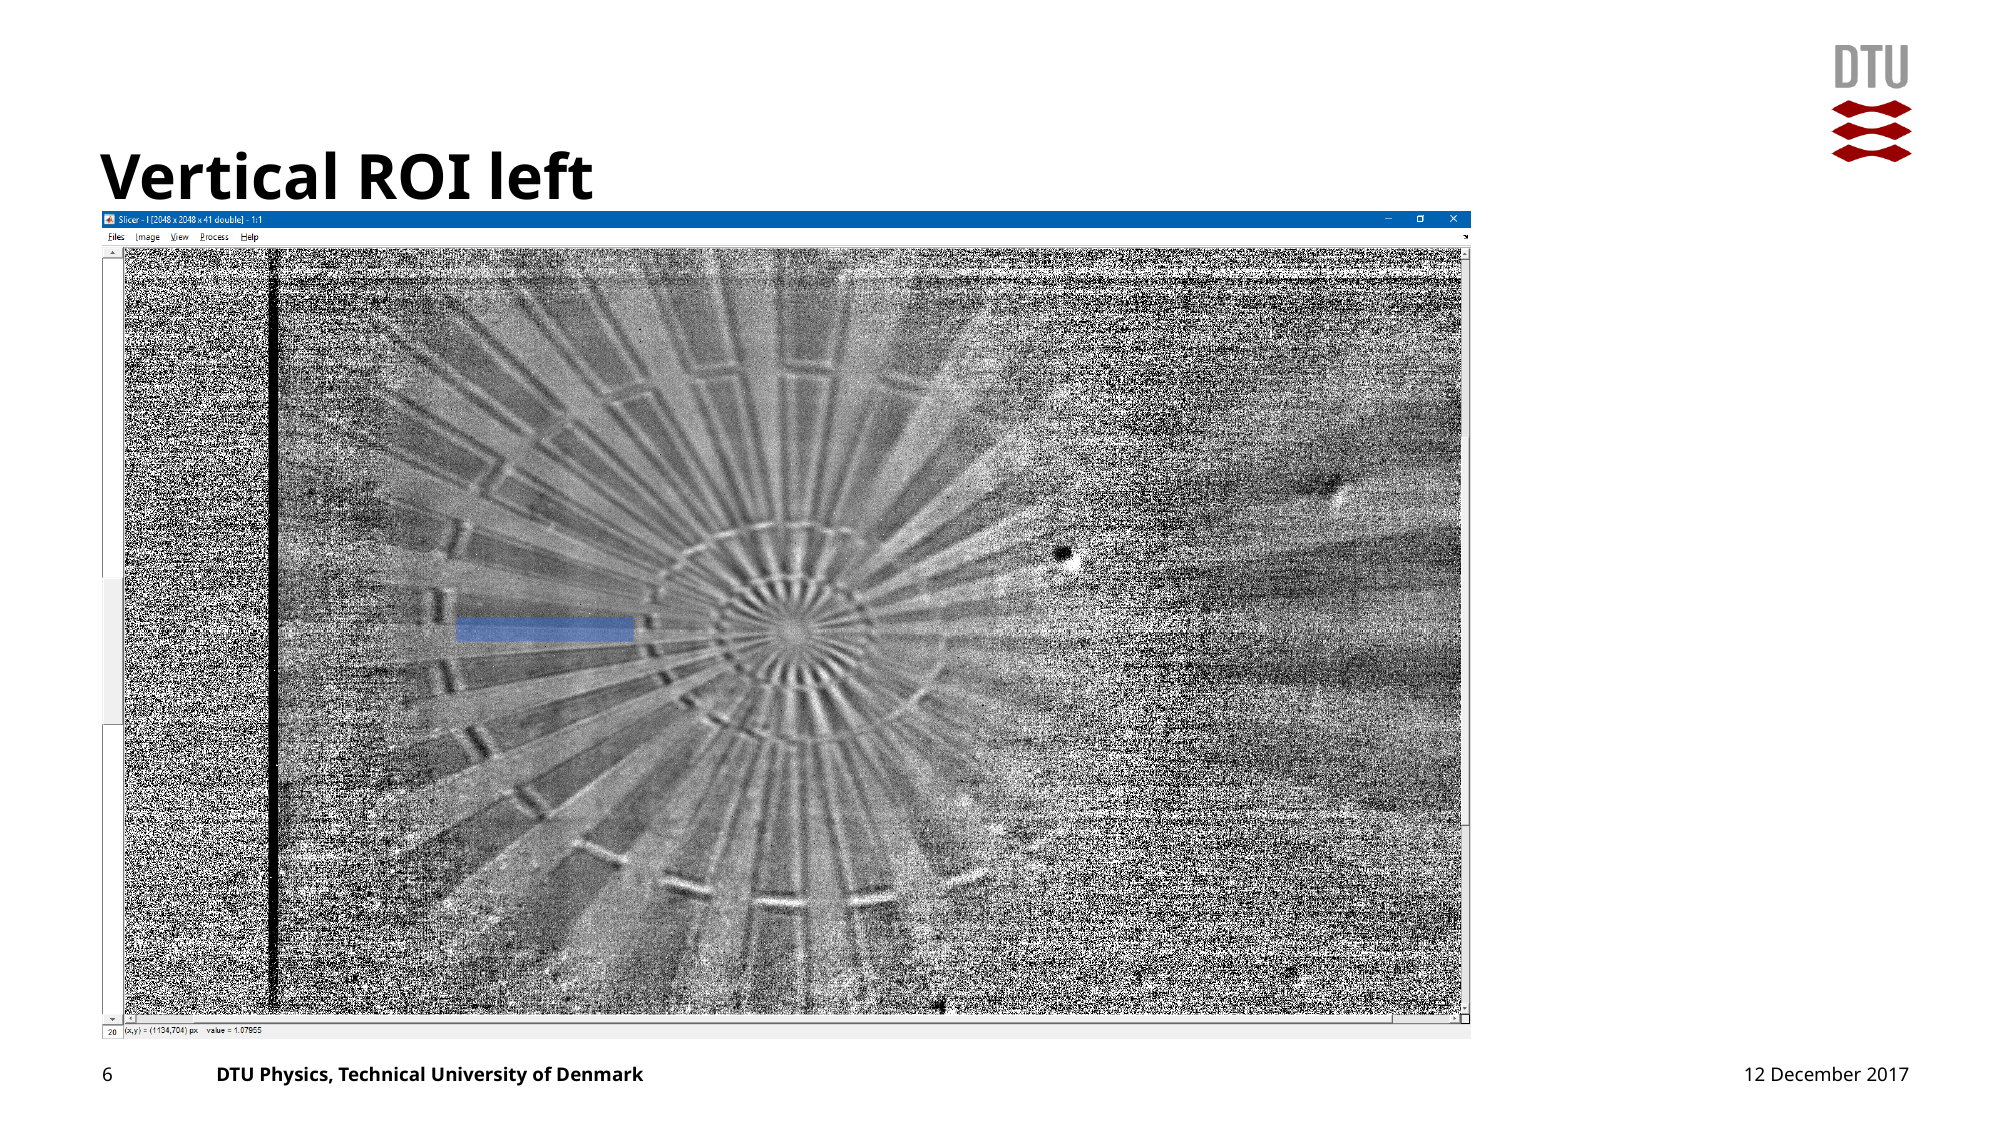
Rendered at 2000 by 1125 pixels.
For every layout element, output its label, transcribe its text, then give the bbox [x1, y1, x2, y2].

slide_number 6 [102, 1062, 201, 1113]
picture [1834, 45, 1912, 162]
title Vertical ROI left [100, 24, 1834, 212]
picture [101, 211, 1471, 1039]
